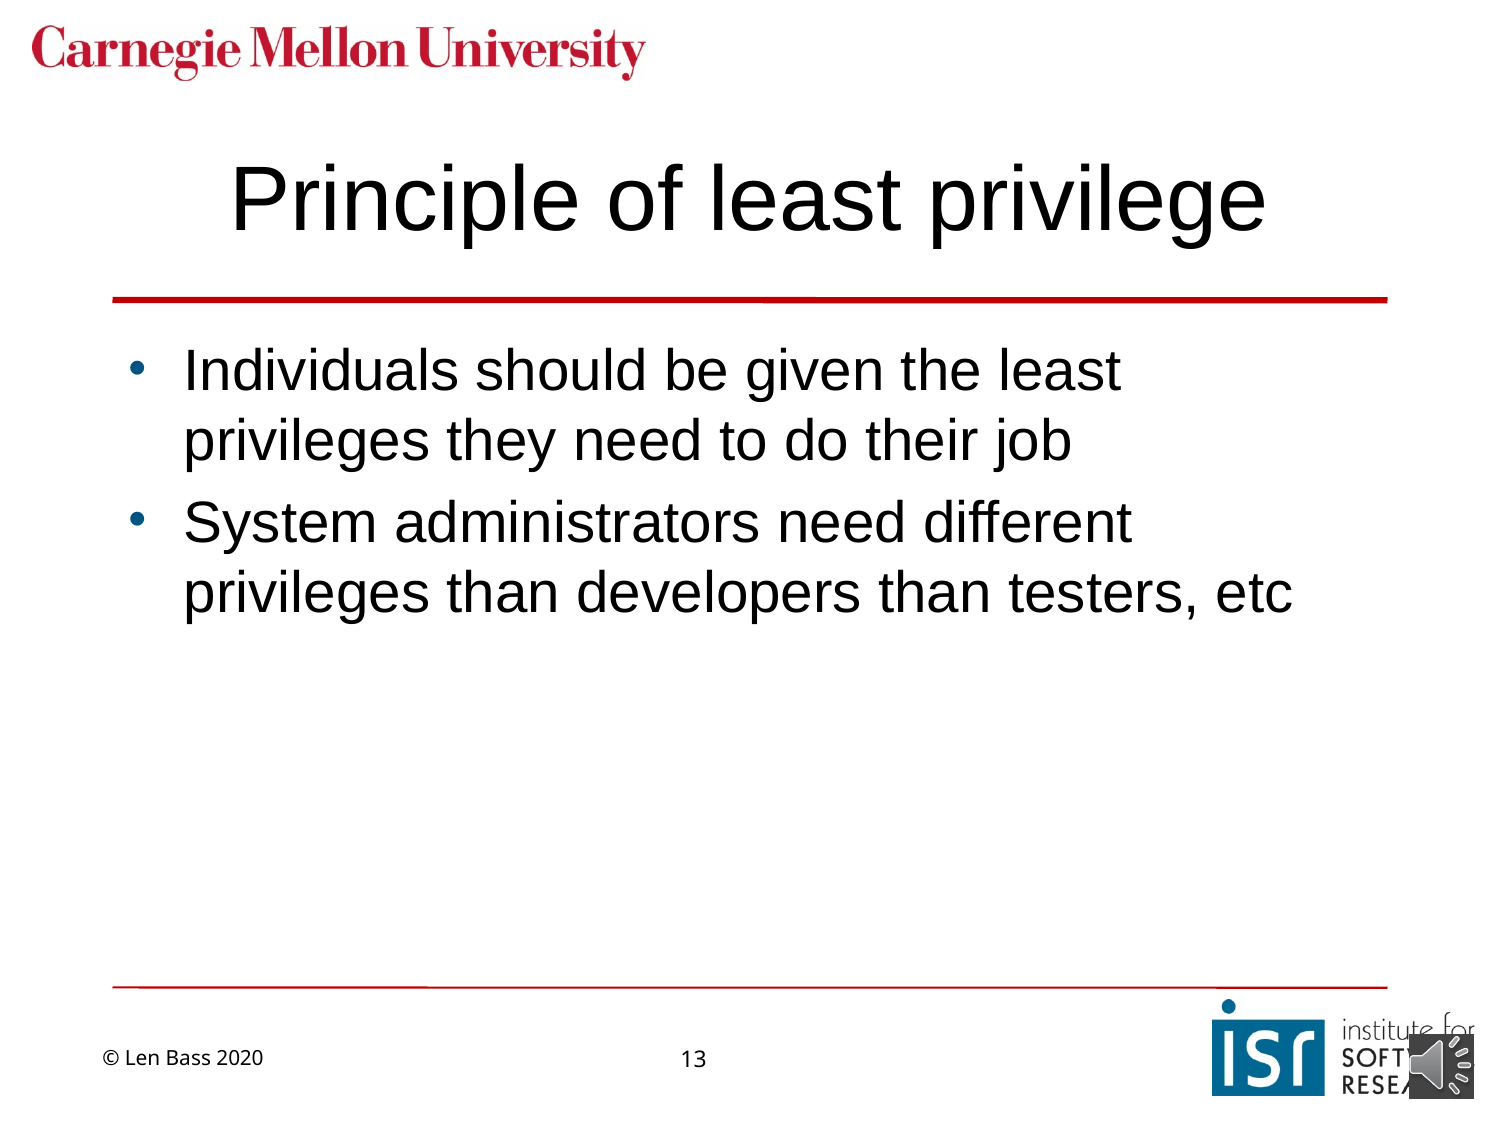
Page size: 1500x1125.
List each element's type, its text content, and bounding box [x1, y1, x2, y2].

list Individuals should be given the least privileges they need to do their job System administrators need different privileges than developers than testers, etc [112, 324, 1388, 988]
picture [1293, 1031, 1314, 1086]
title Principle of least privilege [112, 99, 1388, 288]
picture [1212, 999, 1476, 1101]
picture [1247, 1030, 1280, 1087]
picture [32, 25, 646, 81]
picture [1225, 1031, 1233, 1086]
